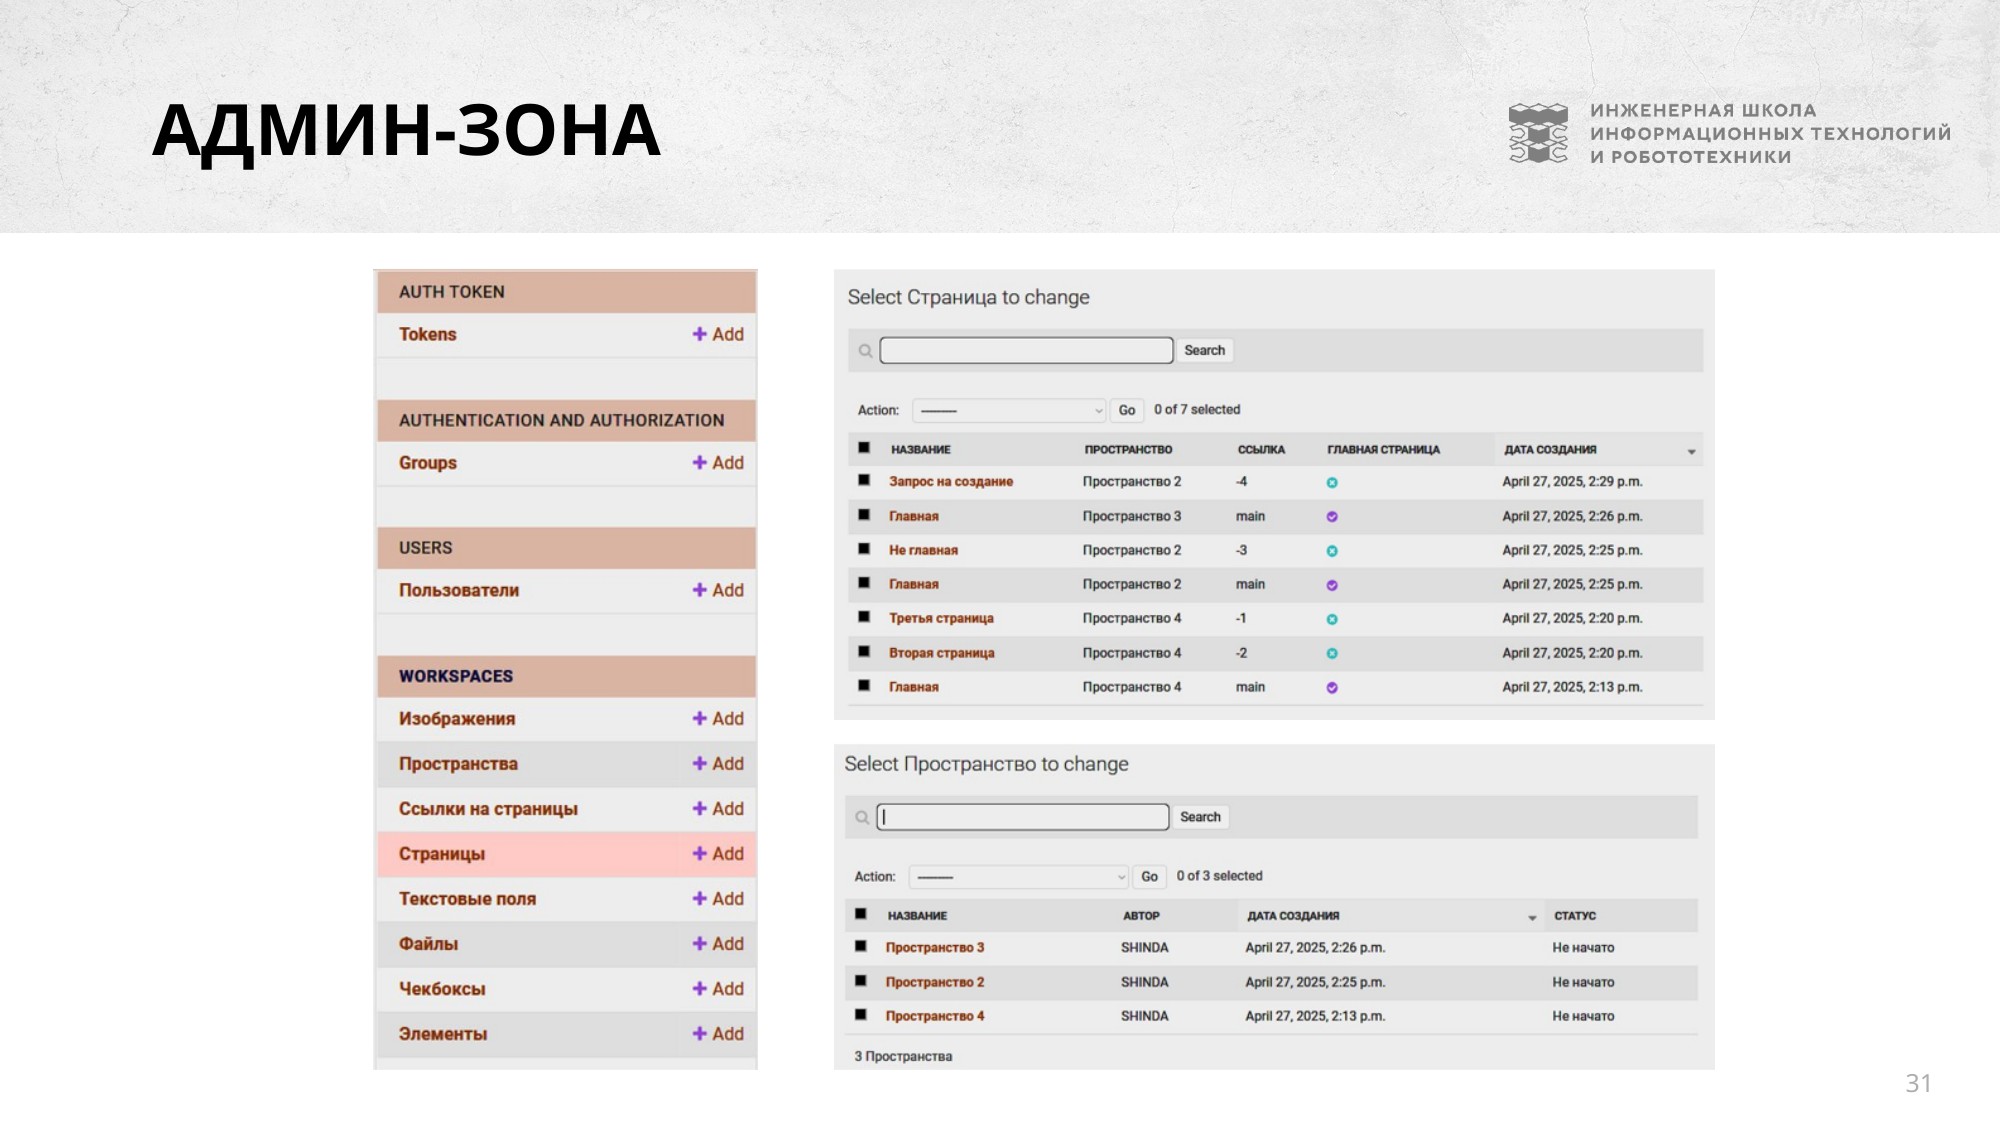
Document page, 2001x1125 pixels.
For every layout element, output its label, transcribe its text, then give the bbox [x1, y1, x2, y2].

picture [834, 743, 1715, 1070]
title Админ-зона [137, 65, 1500, 201]
picture [373, 268, 758, 1070]
picture [1509, 103, 1950, 163]
picture [834, 268, 1715, 720]
slide_number 31 [1499, 1054, 1950, 1115]
